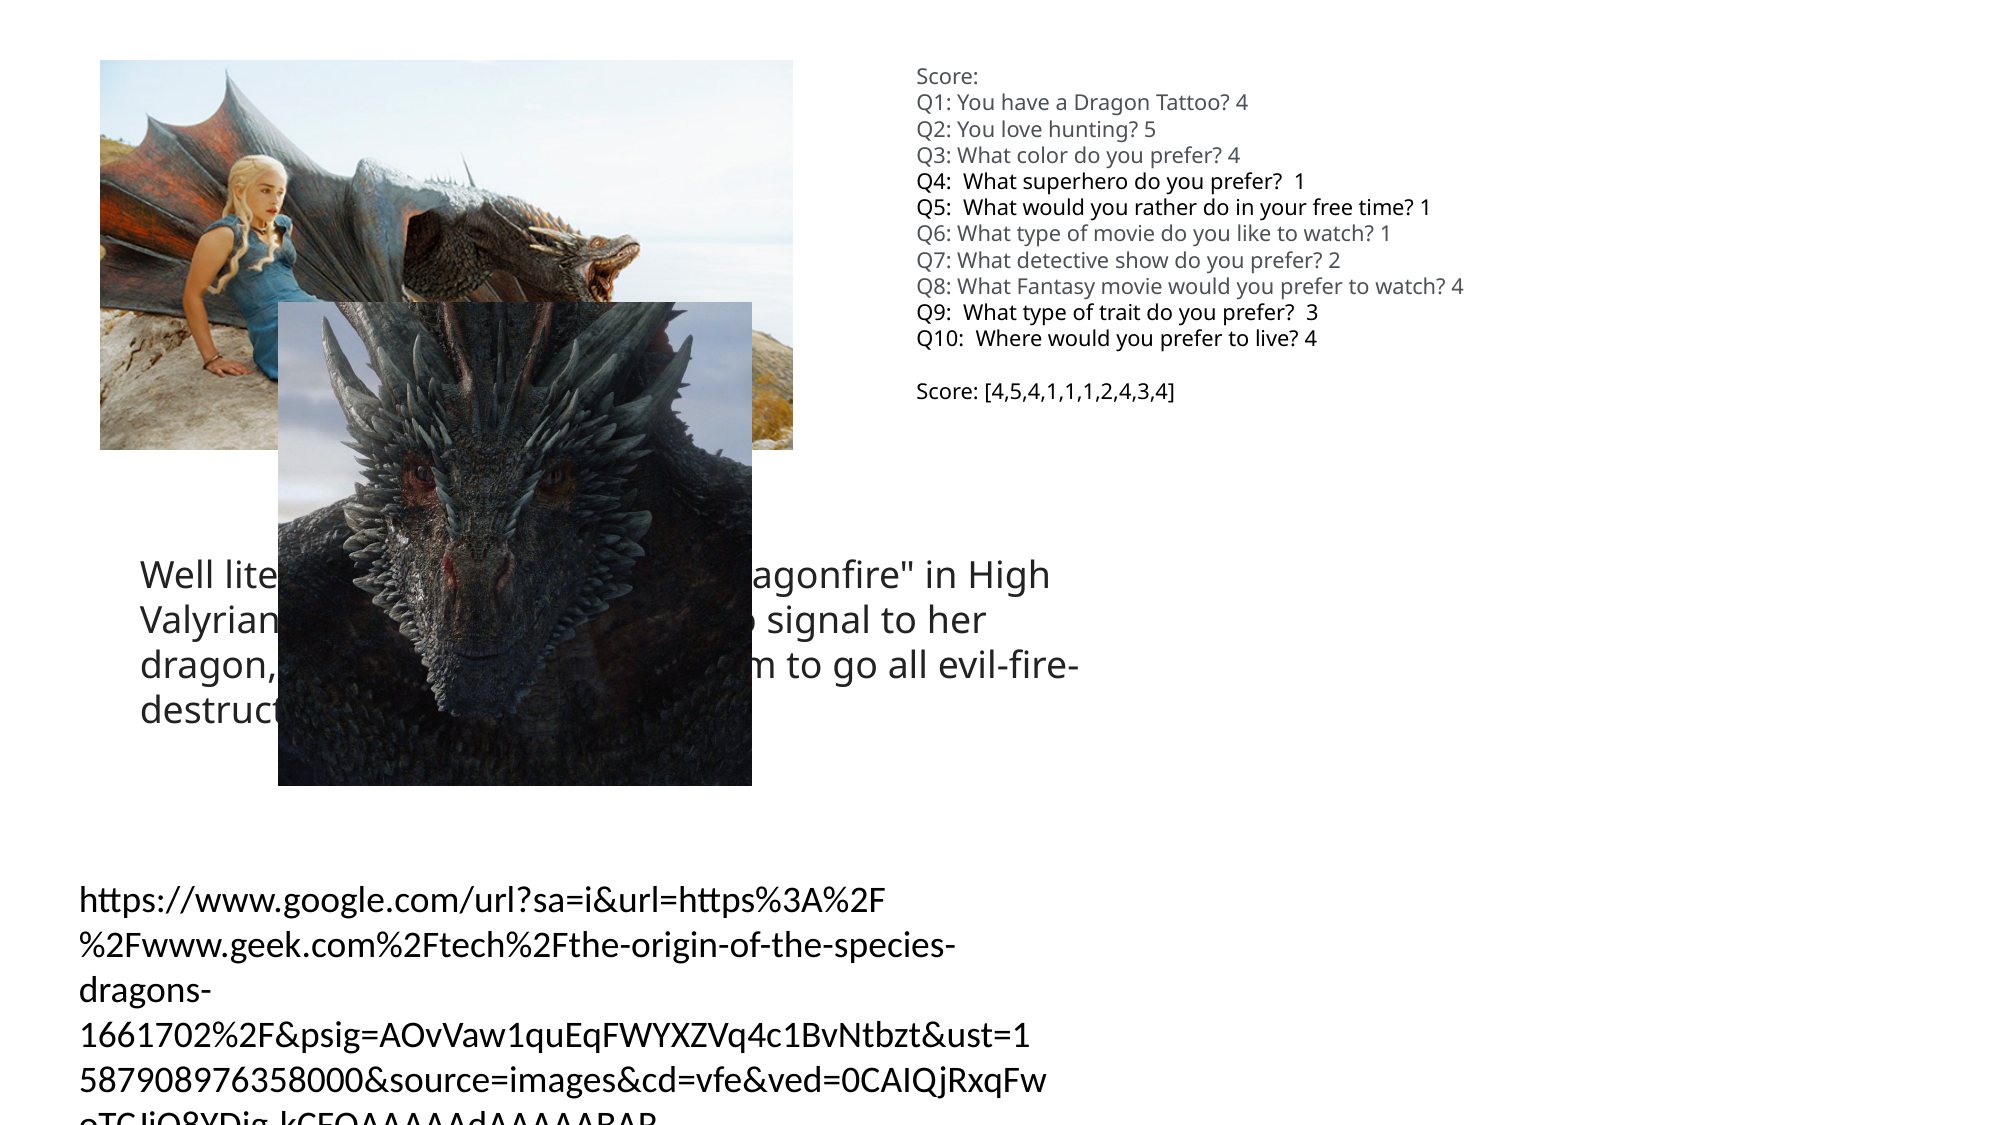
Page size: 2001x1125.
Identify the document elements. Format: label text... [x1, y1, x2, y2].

text_box Well literally, "Dracarys" means "Dragonfire" in High Valyrian. It's the word Dany uses to signal to her dragon, Drogon, that she wants him to go all evil-fire-destruction up in this bish [125, 543, 278, 739]
text_box https://www.google.com/url?sa=i&url=https%3A%2F%2Fwww.geek.com%2Ftech%2Fthe-origin-of-the-species-dragons-1661702%2F&psig=AOvVaw1quEqFWYXZVq4c1BvNtbzt&ust=1587908976358000&source=images&cd=vfe&ved=0CAIQjRxqFwoTCJiO8YDjg-kCFQAAAAAdAAAAABAR [64, 867, 1064, 1125]
picture [100, 60, 793, 786]
text_box Score: Q1: You have a Dragon Tattoo? 4 Q2: You love hunting? 5 Q3: What color do you prefer? 4 Q4: What superhero do you prefer? 1 Q5: What would you rather do in your free time? 1 Q6: What type of movie do you like to watch? 1 Q7: What detective show do you prefer? 2 Q8: What Fantasy movie would you prefer to watch? 4 Q9: What type of trait do you prefer? 3 Q10: Where would you prefer to live? 4 Score: [4,5,4,1,1,1,2,4,3,4] [901, 55, 1512, 411]
text_box Well literally, "Dracarys" means "Dragonfire" in High Valyrian. It's the word Dany uses to signal to her dragon, Drogon, that she wants him to go all evil-fire-destruction up in this bish [752, 543, 1125, 739]
